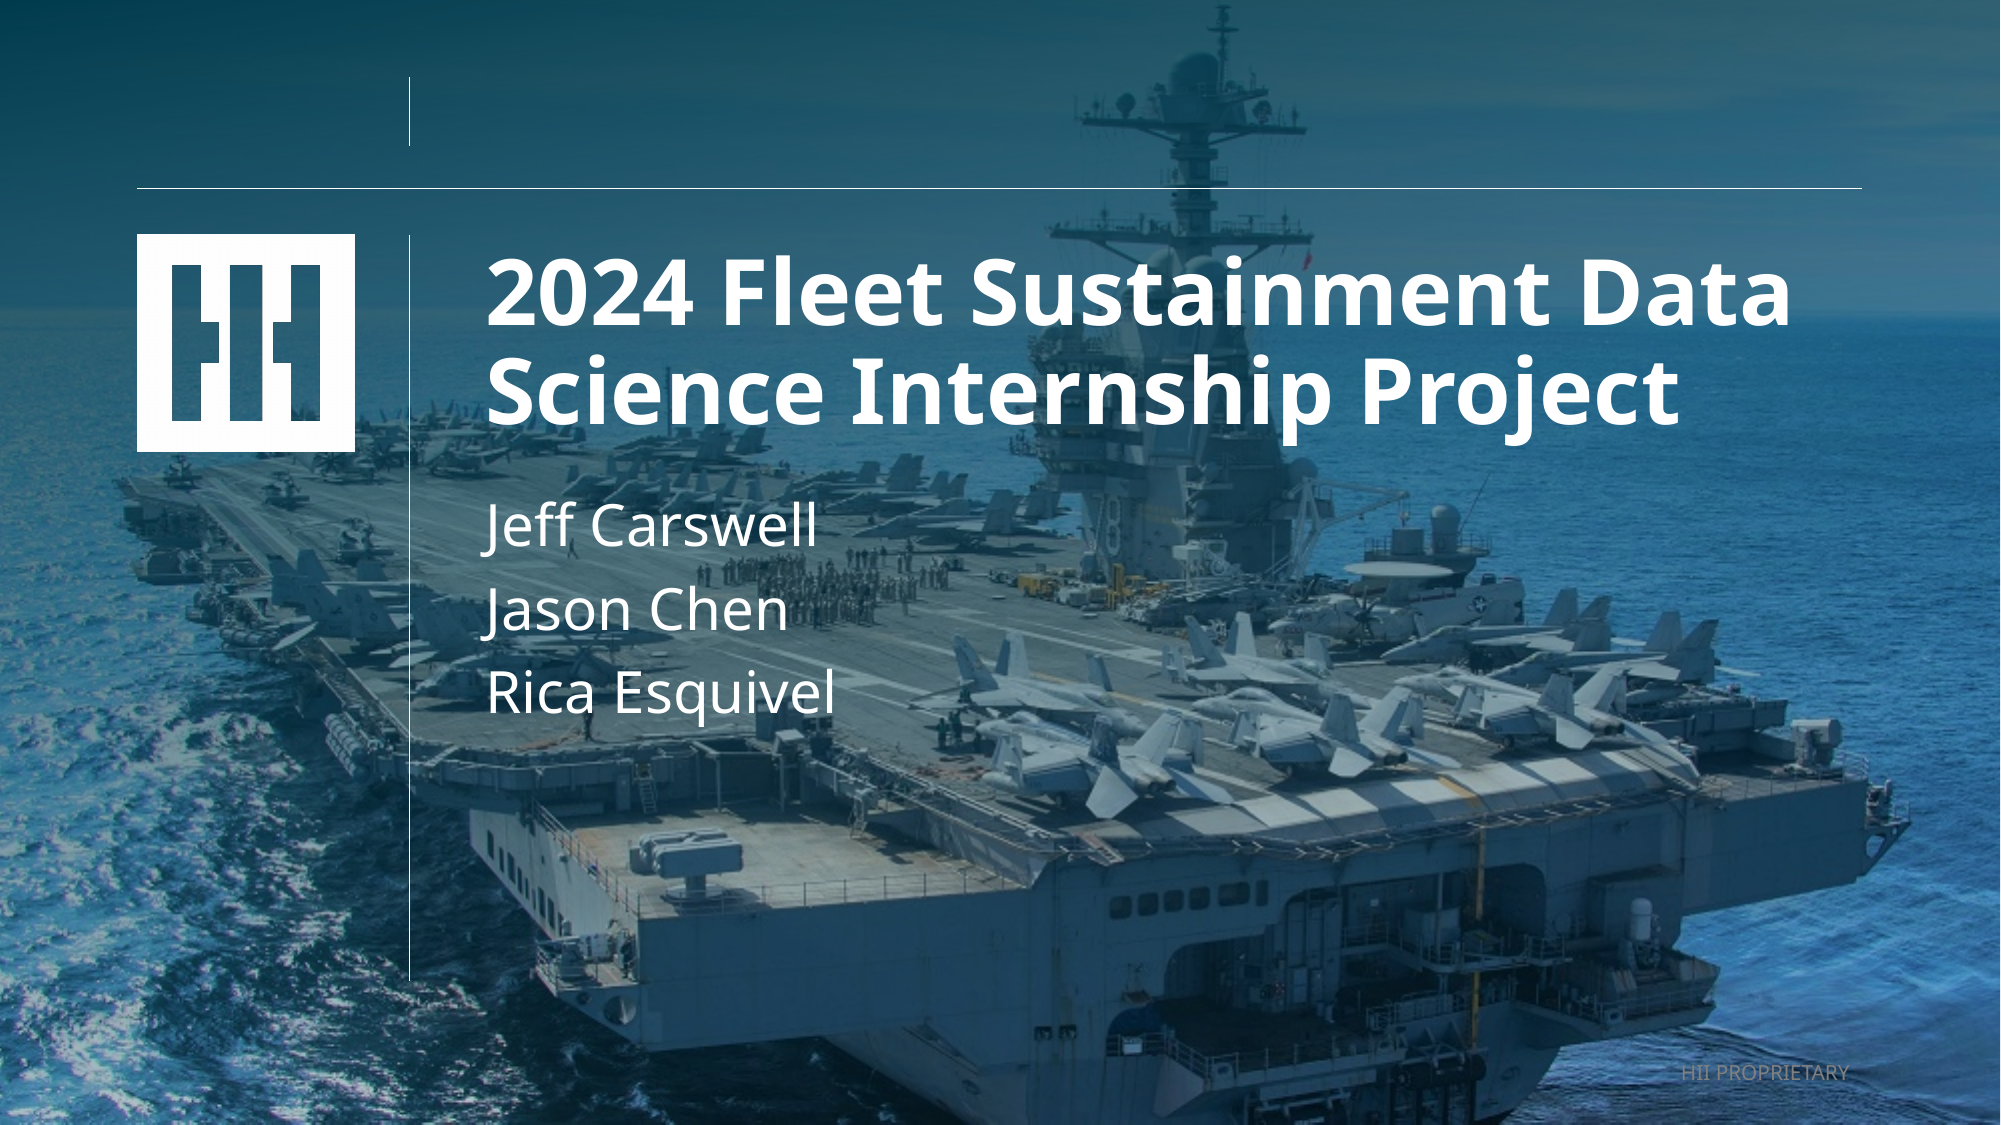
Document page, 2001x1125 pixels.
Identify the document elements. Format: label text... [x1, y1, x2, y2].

list Jeff Carswell Jason Chen Rica Esquivel [470, 488, 1863, 981]
title 2024 Fleet Sustainment Data Science Internship Project [470, 234, 1863, 453]
picture [0, 0, 2001, 1125]
